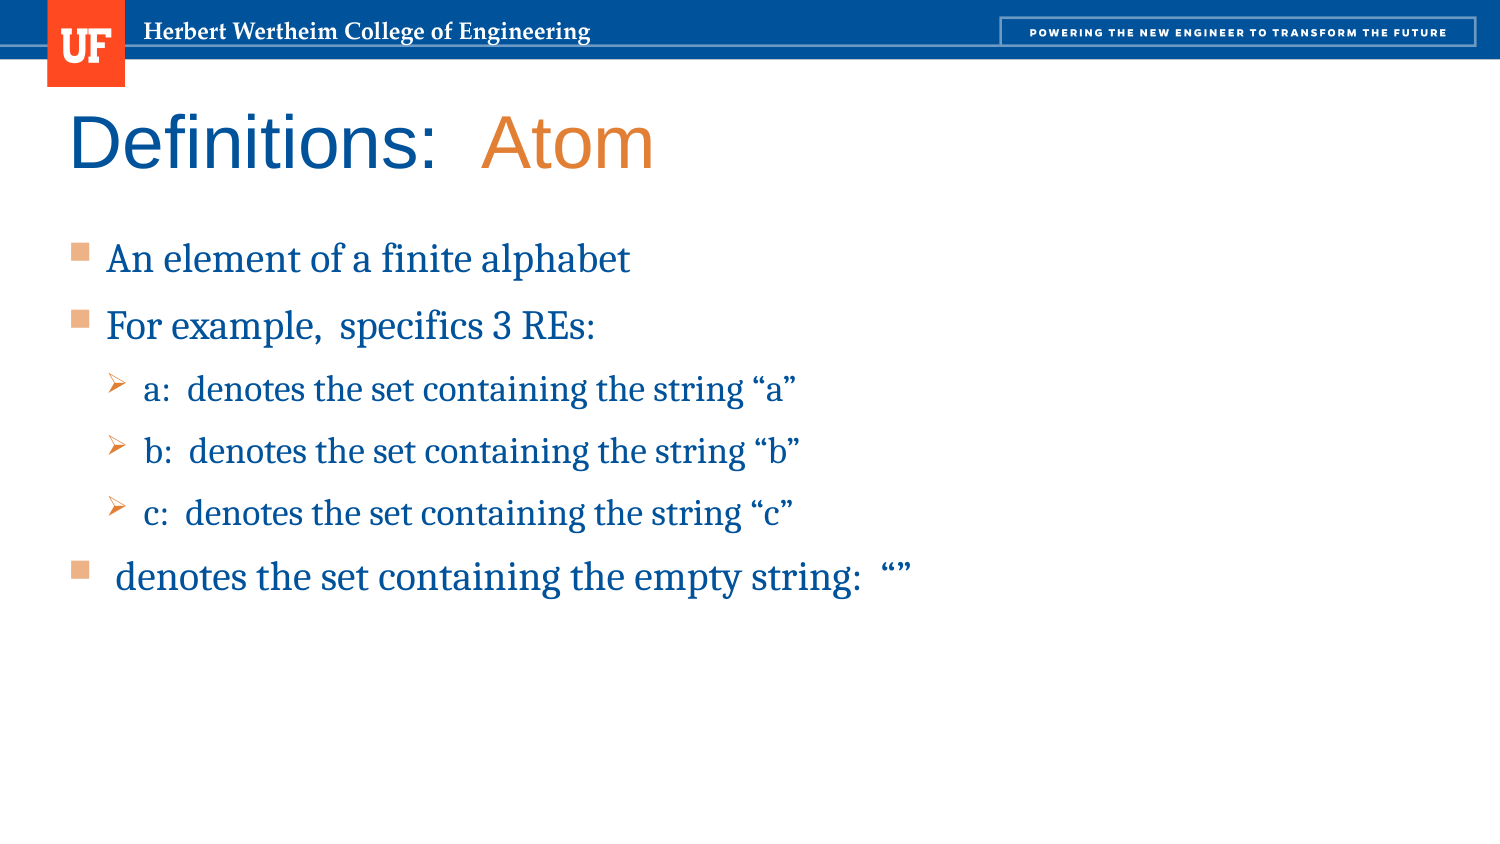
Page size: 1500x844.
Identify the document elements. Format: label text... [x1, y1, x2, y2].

picture [0, 0, 1500, 87]
title Definitions: Atom [53, 86, 1414, 224]
